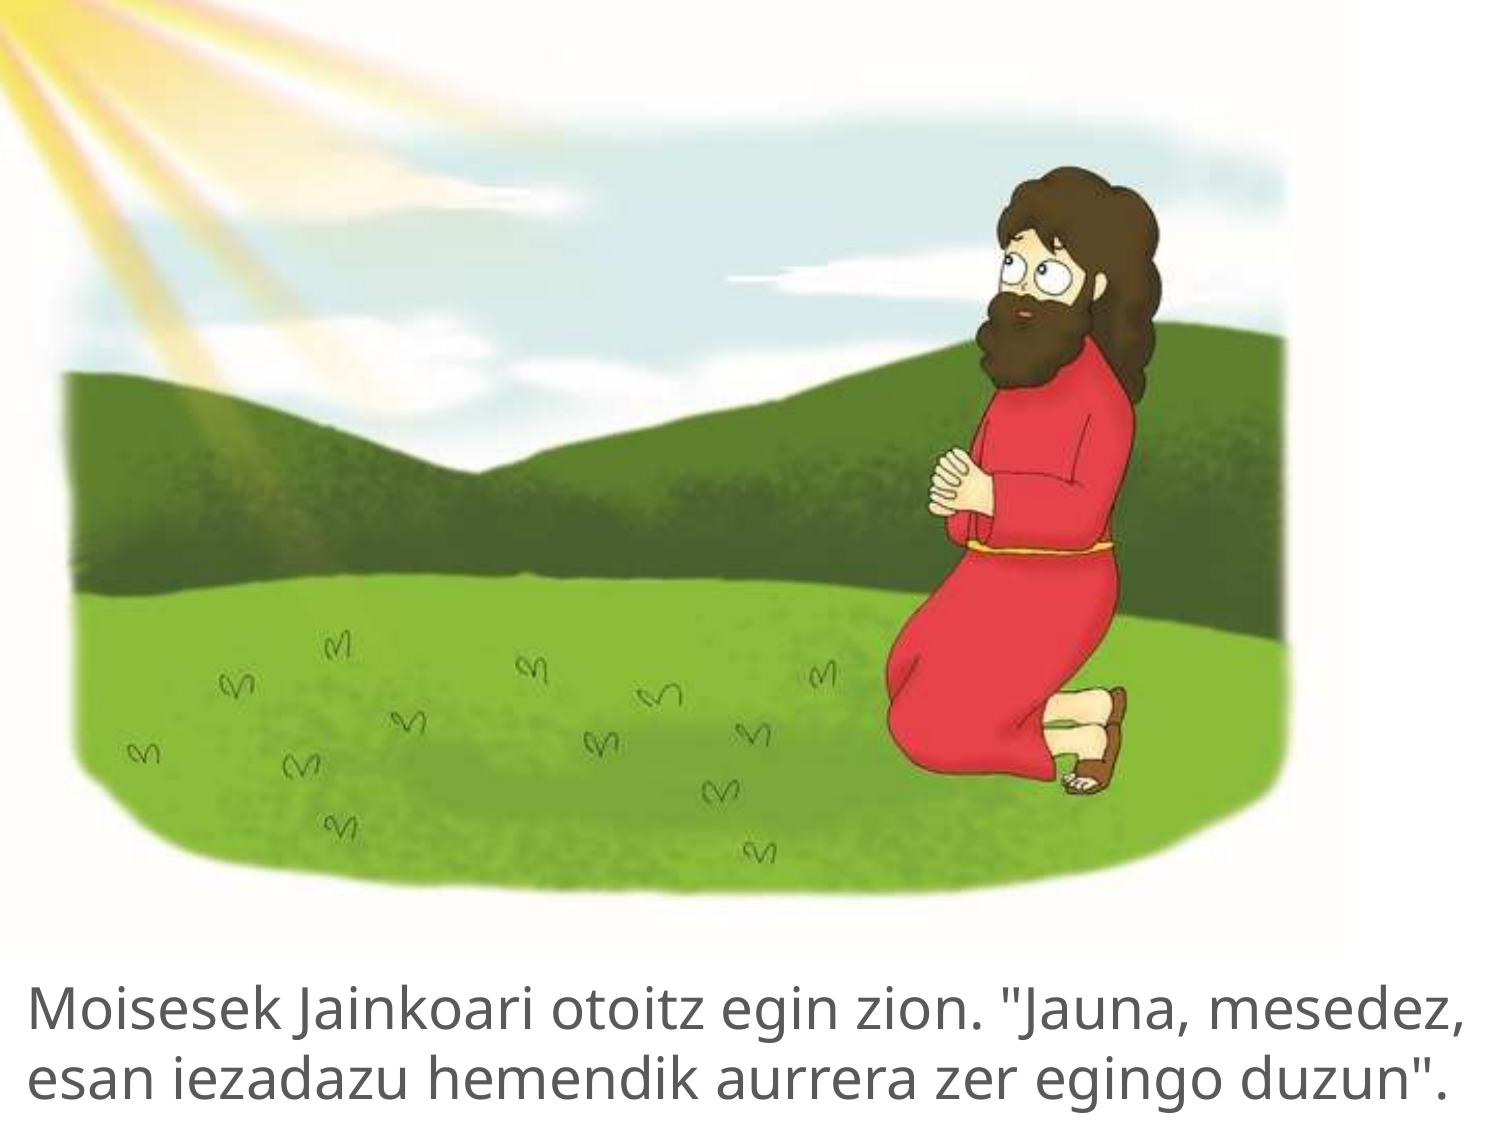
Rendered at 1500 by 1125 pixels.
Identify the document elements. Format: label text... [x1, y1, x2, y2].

picture [0, 0, 1348, 953]
text_box Moisesek Jainkoari otoitz egin zion. "Jauna, mesedez, esan iezadazu hemendik aurrera zer egingo duzun". [11, 964, 1498, 1119]
